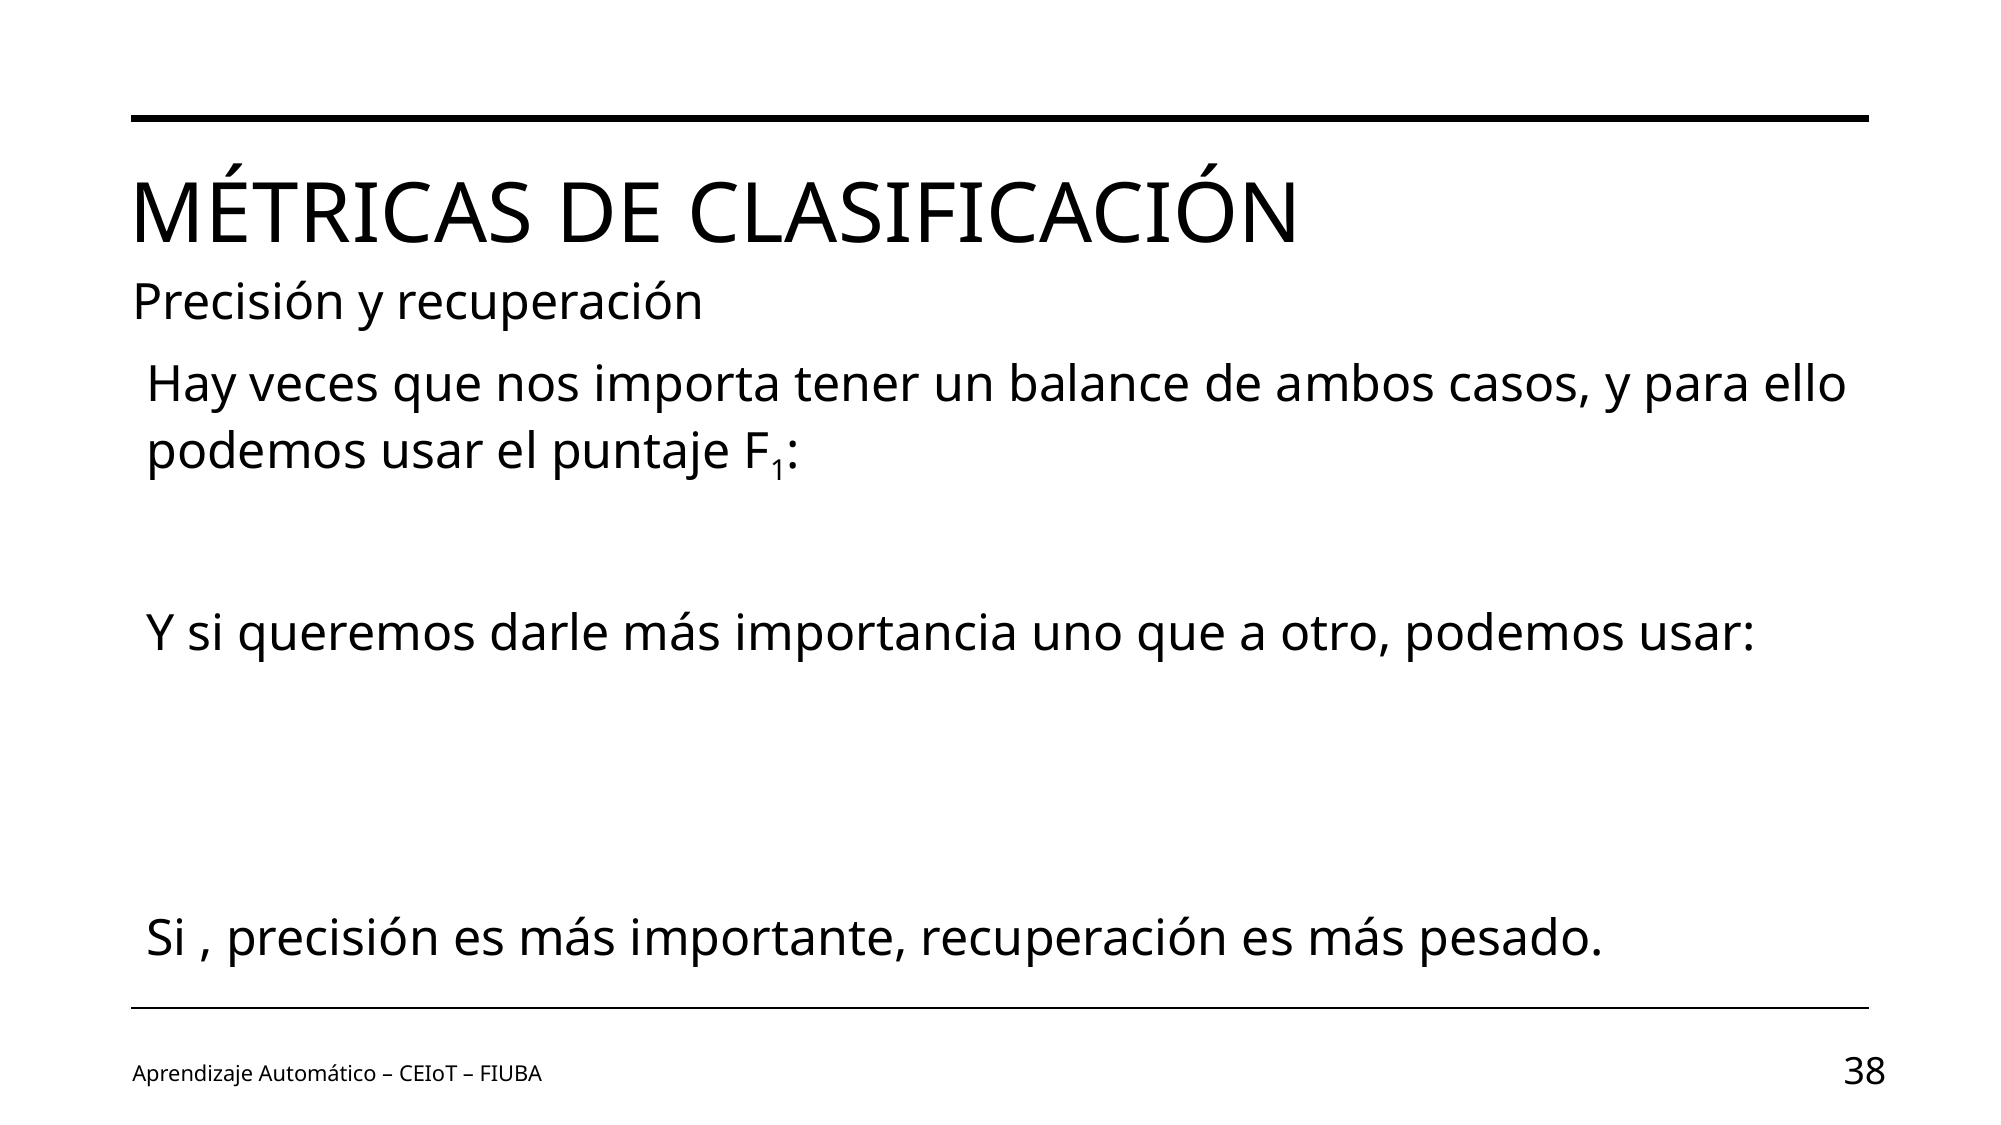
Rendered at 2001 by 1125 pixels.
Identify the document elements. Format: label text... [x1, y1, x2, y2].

slide_number 38 [1791, 1042, 1902, 1103]
footer Aprendizaje Automático – CEIoT – FIUBA [117, 1042, 862, 1103]
text_box Precisión y recuperación [117, 262, 1375, 337]
title Métricas de clasificación [114, 151, 1869, 377]
